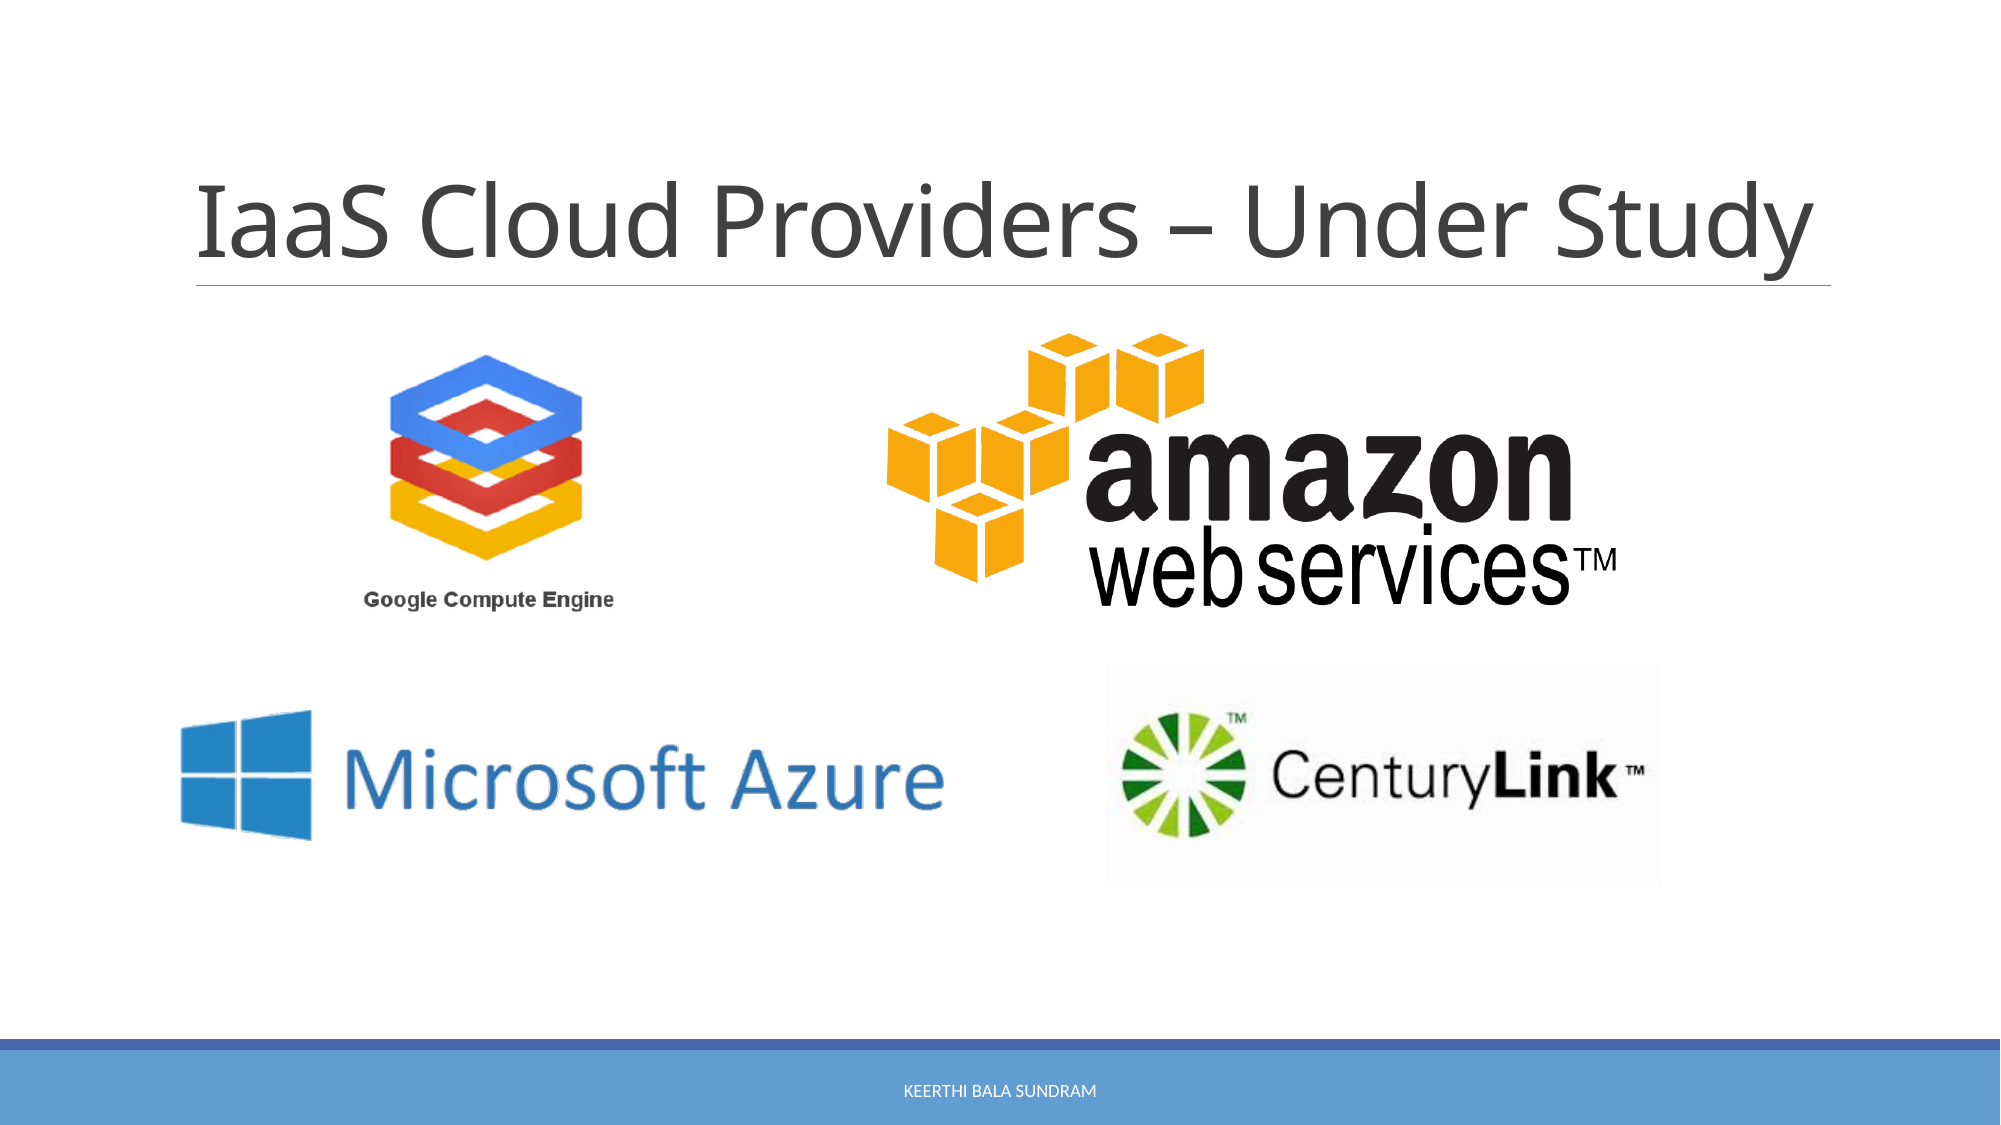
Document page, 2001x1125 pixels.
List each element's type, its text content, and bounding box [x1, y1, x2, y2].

picture [179, 709, 944, 842]
picture [1105, 664, 1662, 888]
title IaaS Cloud Providers – Under Study [180, 47, 1830, 285]
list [877, 319, 1626, 620]
footer Keerthi Bala Sundram [604, 1059, 1396, 1120]
picture [264, 338, 710, 620]
